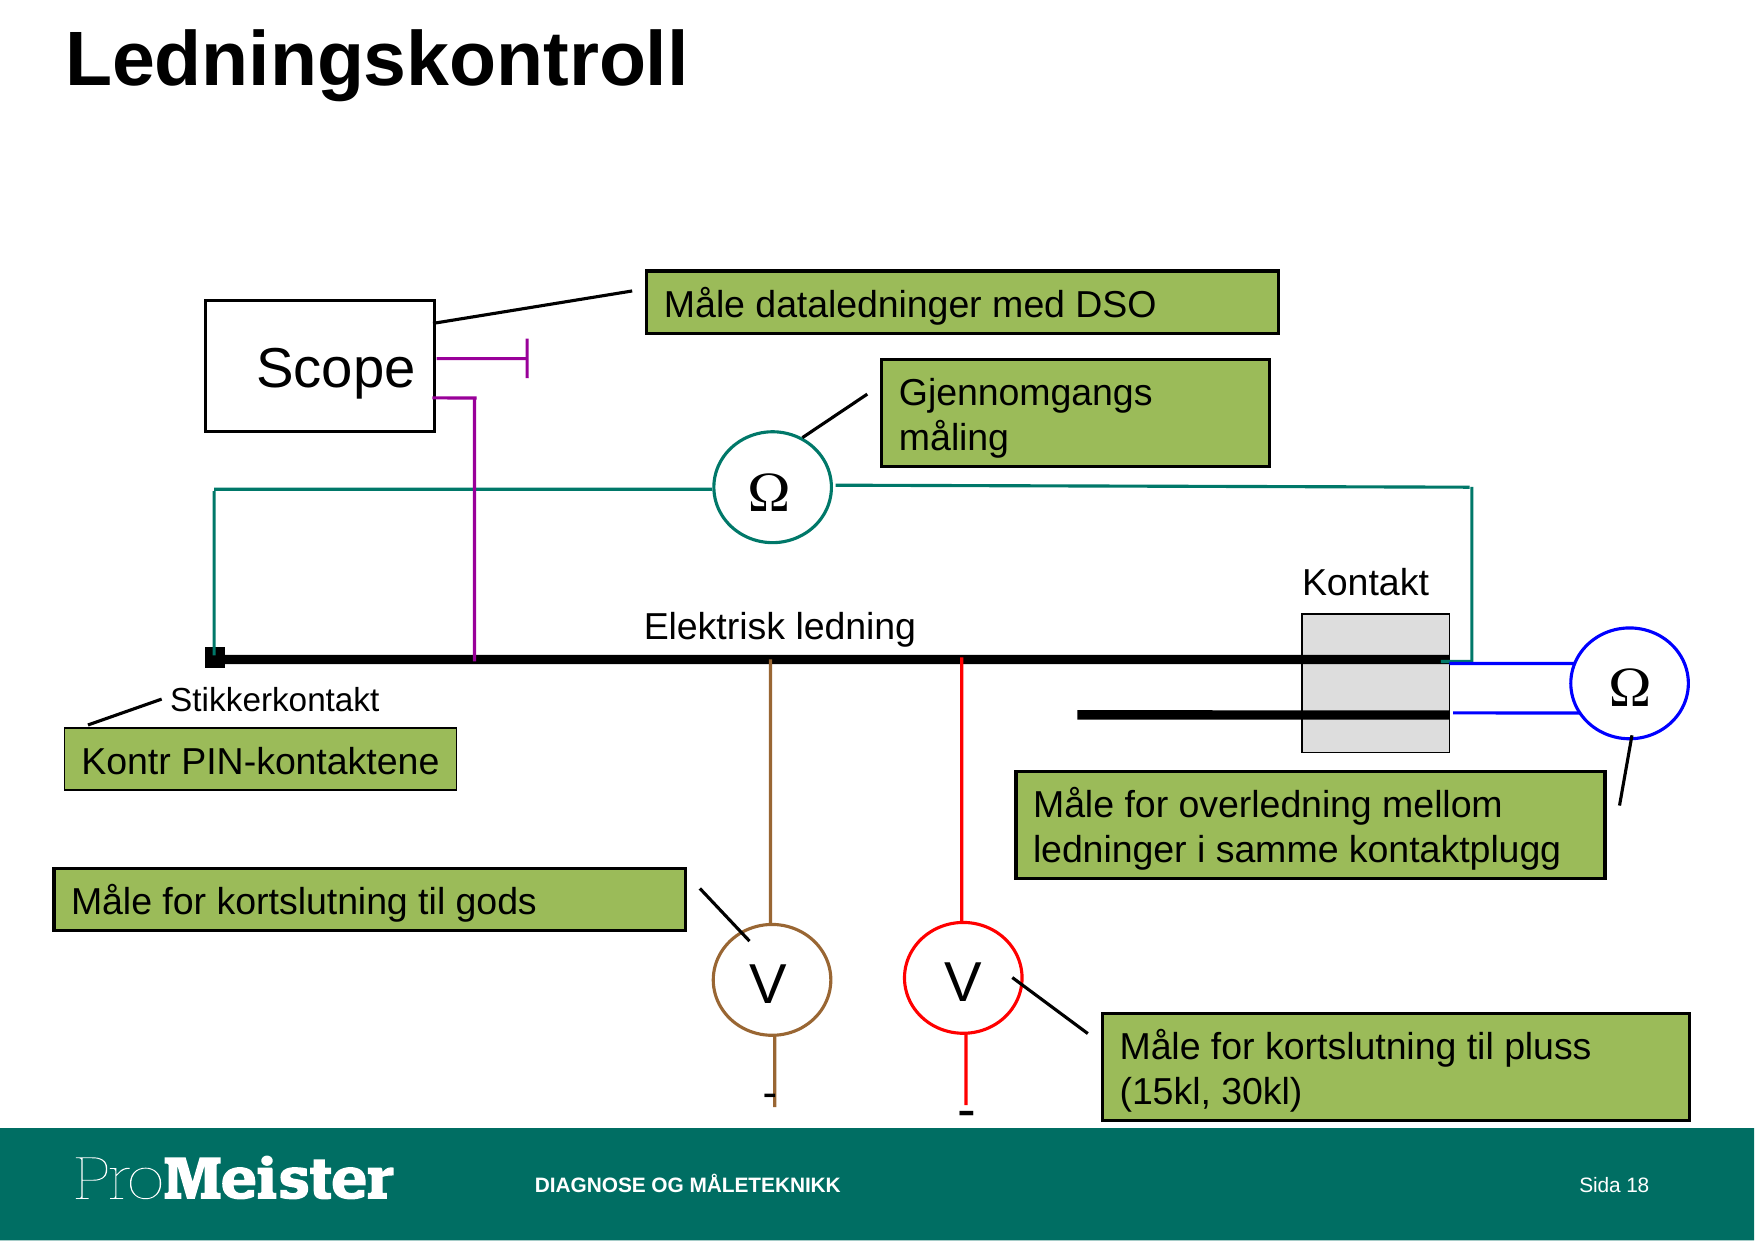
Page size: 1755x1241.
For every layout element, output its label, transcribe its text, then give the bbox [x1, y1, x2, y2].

text_box [1302, 660, 1450, 714]
text_box - [745, 1054, 795, 1125]
text_box Gjennomgangs måling [881, 359, 1270, 467]
text_box [205, 300, 435, 432]
text_box [1593, 727, 1666, 739]
text_box Scope [239, 322, 434, 408]
text_box [1302, 715, 1450, 753]
text_box [205, 647, 225, 668]
text_box V [731, 939, 804, 1024]
text_box Måle for kortslutning til pluss (15kl, 30kl) [1102, 1013, 1690, 1121]
text_box [904, 922, 1023, 1034]
text_box [1570, 627, 1668, 726]
text_box V [927, 936, 1000, 1022]
text_box [1302, 613, 1450, 659]
text_box Elektrisk ledning [626, 593, 934, 656]
text_box [733, 431, 832, 543]
text_box Stikkerkontakt [153, 669, 398, 727]
text_box Kontr PIN-kontaktene [64, 728, 457, 791]
text_box  [1591, 641, 1669, 727]
text_box [1669, 642, 1689, 725]
text_box Måle for kortslutning til gods [53, 868, 686, 931]
text_box  [730, 446, 808, 531]
text_box Kontakt [1284, 549, 1447, 612]
text_box Måle for overledning mellom ledninger i samme kontaktplugg [1015, 771, 1605, 879]
title Ledningskontroll [48, 0, 1627, 126]
text_box [713, 449, 730, 526]
text_box [713, 940, 731, 1020]
text_box [732, 924, 831, 1036]
text_box - [939, 1063, 994, 1149]
text_box Måle dataledninger med DSO [646, 271, 1279, 334]
